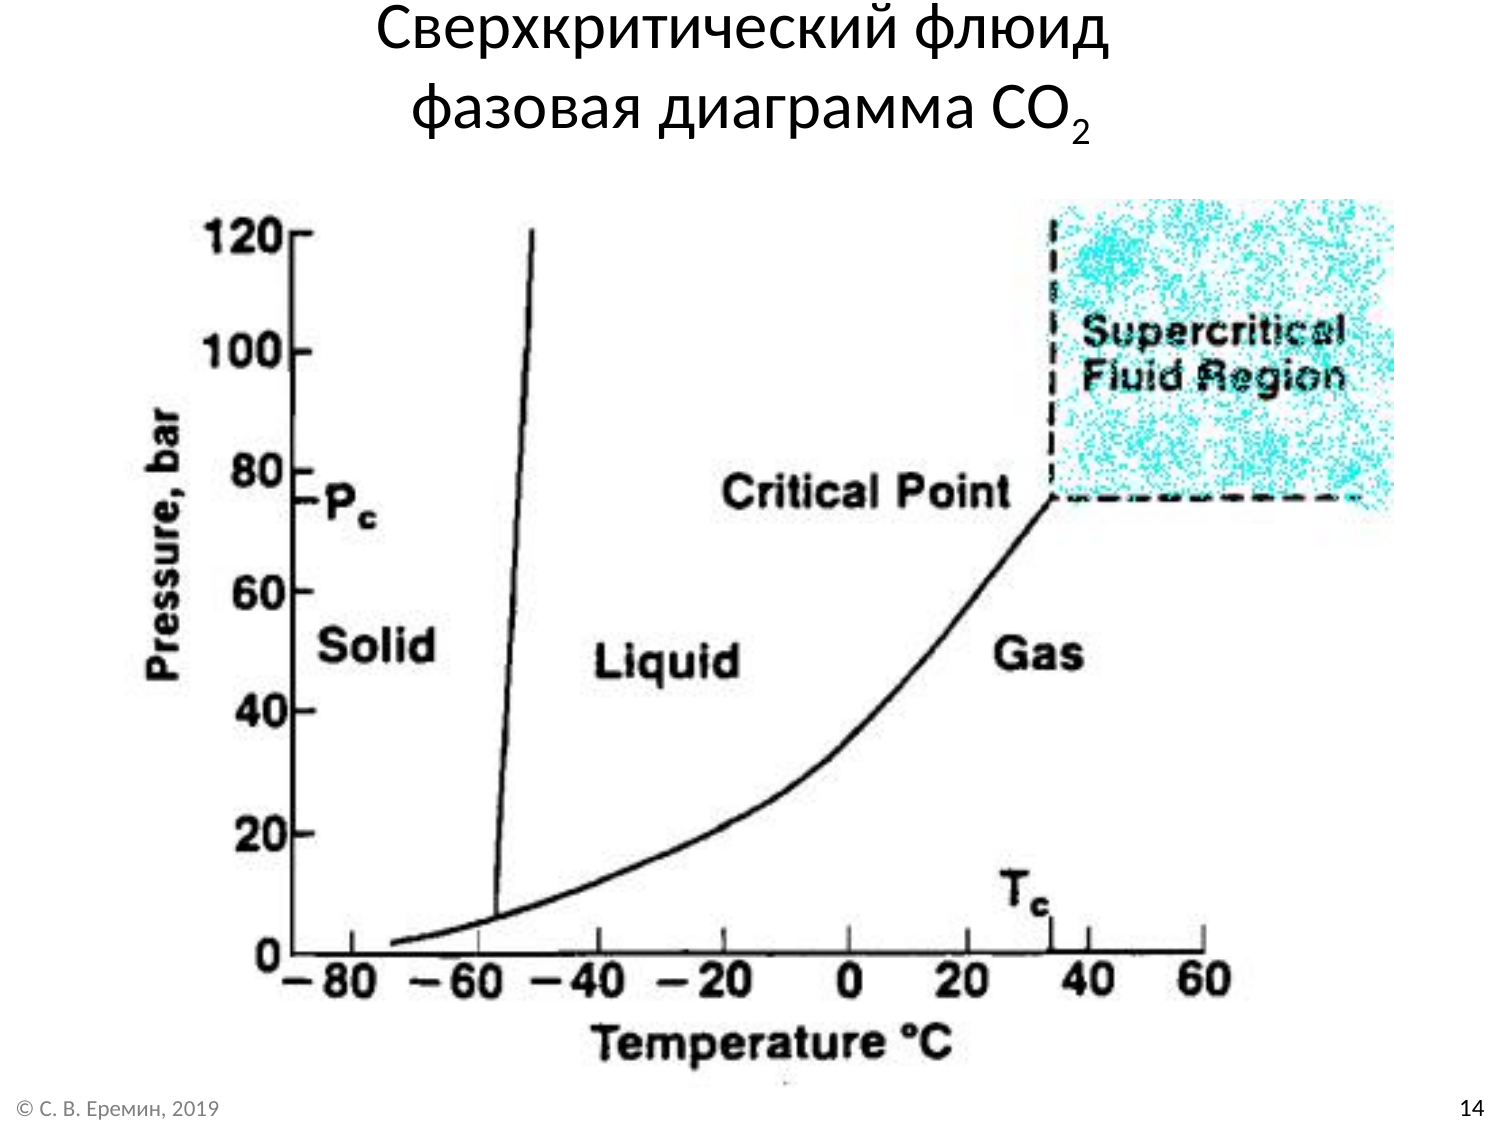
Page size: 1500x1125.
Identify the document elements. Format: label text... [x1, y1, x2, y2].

picture [104, 199, 1395, 1100]
slide_number 14 [1429, 1086, 1500, 1125]
title Сверхкритический флюид фазовая диаграмма CO2 [1, 0, 1500, 135]
